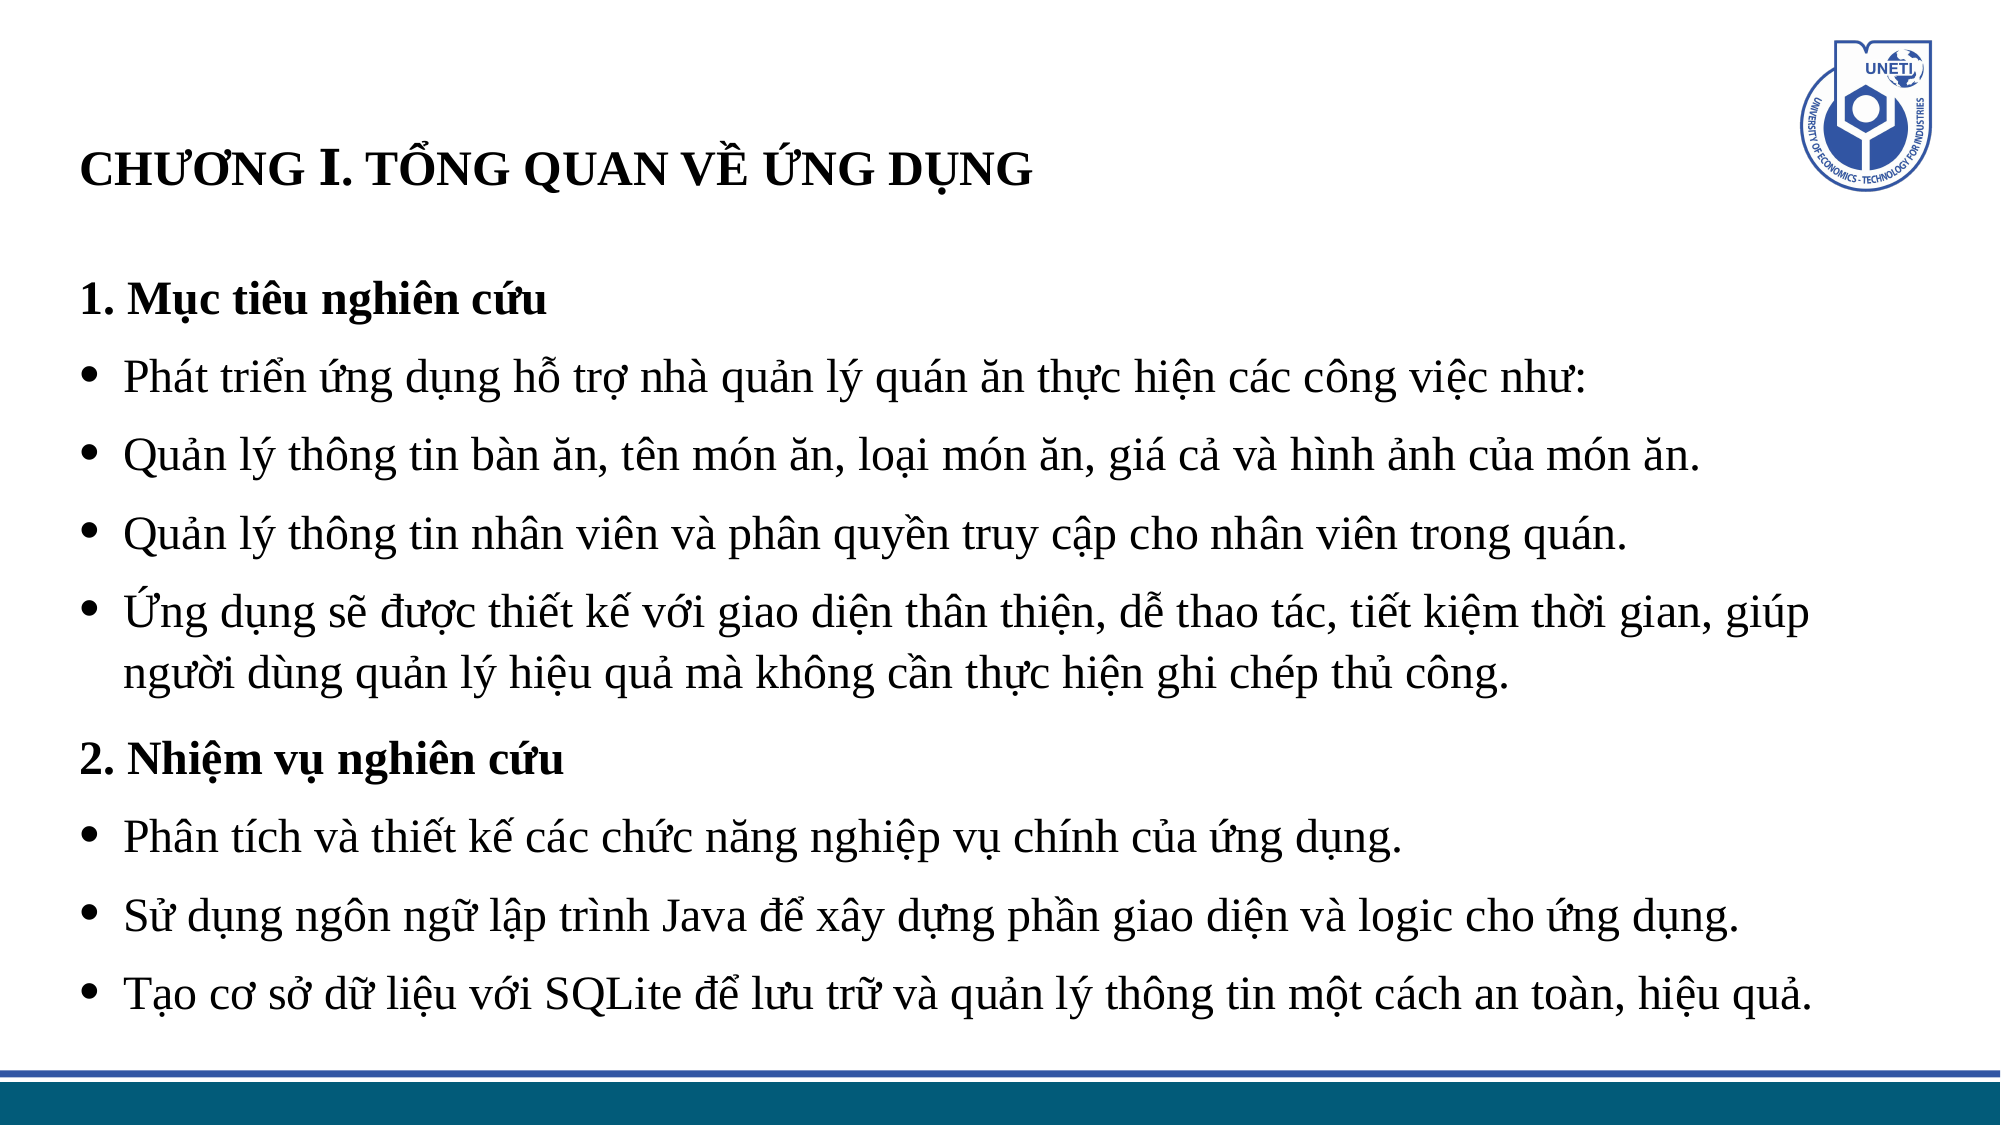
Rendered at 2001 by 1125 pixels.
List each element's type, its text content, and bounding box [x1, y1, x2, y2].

title CHƯƠNG Ⅰ. TỔNG QUAN VỀ ỨNG DỤNG [64, 116, 1688, 247]
picture [1798, 37, 1936, 195]
list 1. Mục tiêu nghiên cứu Phát triển ứng dụng hỗ trợ nhà quản lý quán ăn thực hiện các công việc như: Quản lý thông tin bàn ăn, tên món ăn, loại món ăn, giá cả và hình ảnh của món ăn. Quản lý thông tin nhân viên và phân quyền truy cập cho nhân viên trong quán. Ứng dụng sẽ được thiết kế với giao diện thân thiện, dễ thao tác, tiết kiệm thời gian, giúp người dùng quản lý hiệu quả mà không cần thực hiện ghi chép thủ công. 2. Nhiệm vụ nghiên cứu Phân tích và thiết kế các chức năng nghiệp vụ chính của ứng dụng. Sử dụng ngôn ngữ lập trình Java để xây dựng phần giao diện và logic cho ứng dụng. Tạo cơ sở dữ liệu với SQLite để lưu trữ và quản lý thông tin một cách an toàn, hiệu quả. [64, 247, 1936, 1056]
